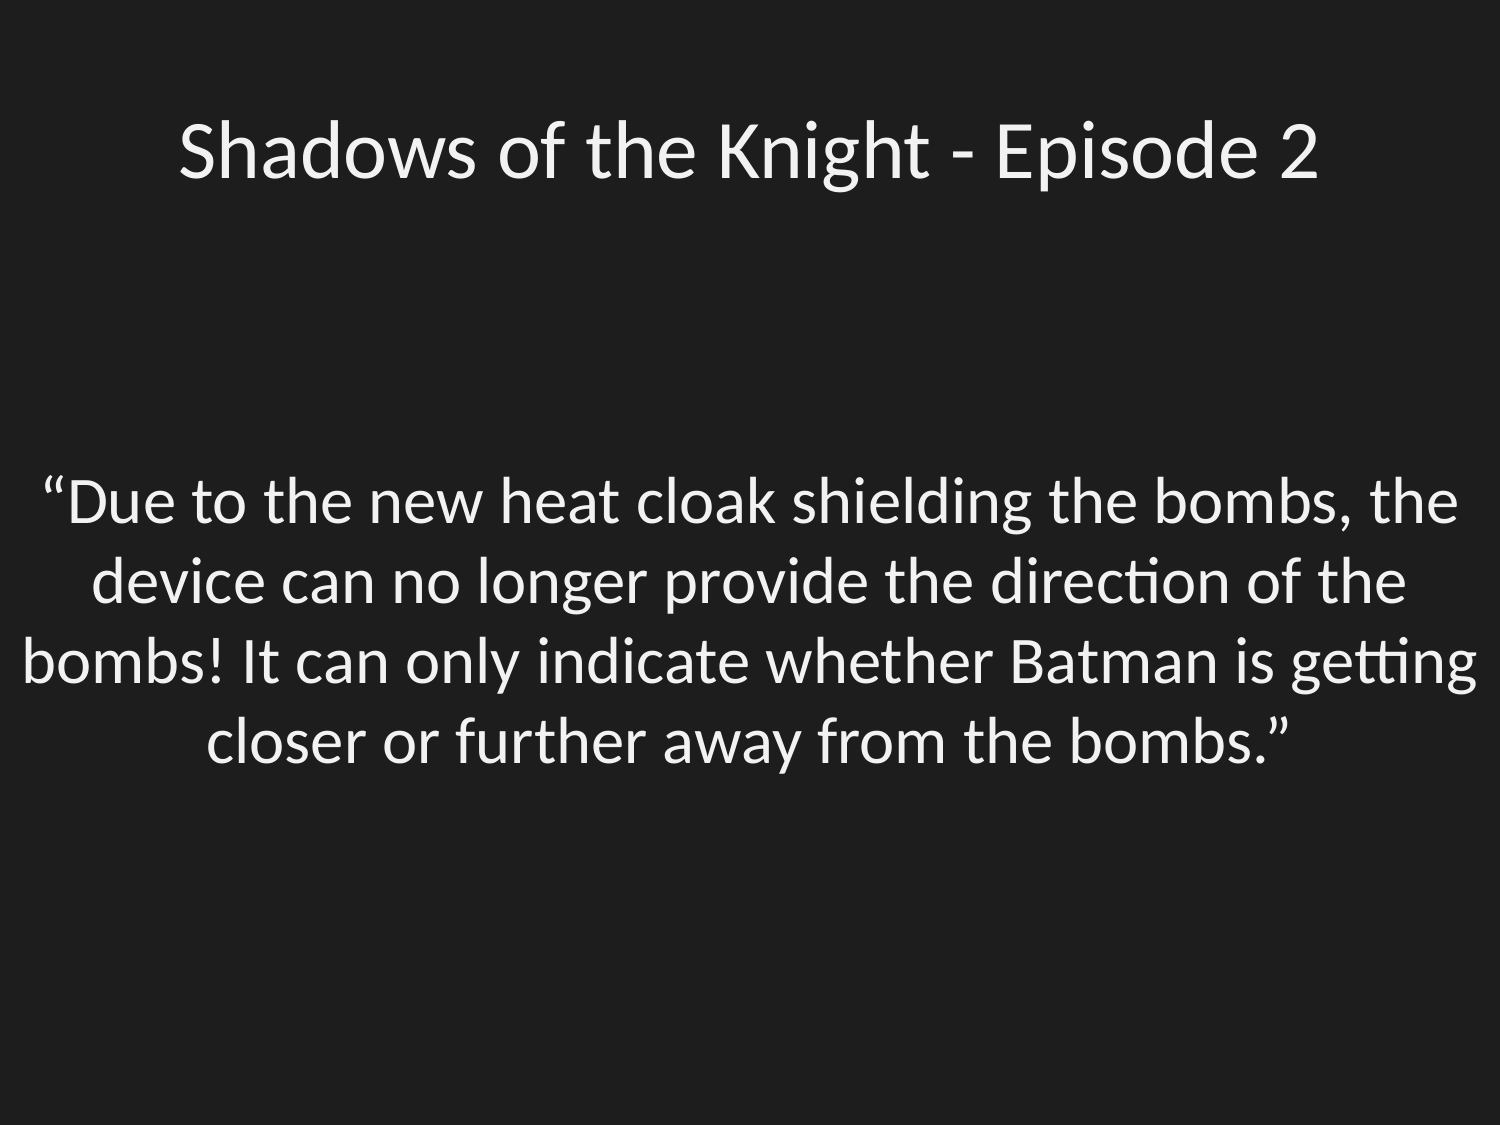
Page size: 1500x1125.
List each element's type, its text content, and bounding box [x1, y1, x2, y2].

text_box Shadows of the Knight - Episode 2 [0, 87, 1500, 203]
text_box “Due to the new heat cloak shielding the bombs, the device can no longer provide the direction of the bombs! It can only indicate whether Batman is getting closer or further away from the bombs.” [0, 449, 1500, 785]
